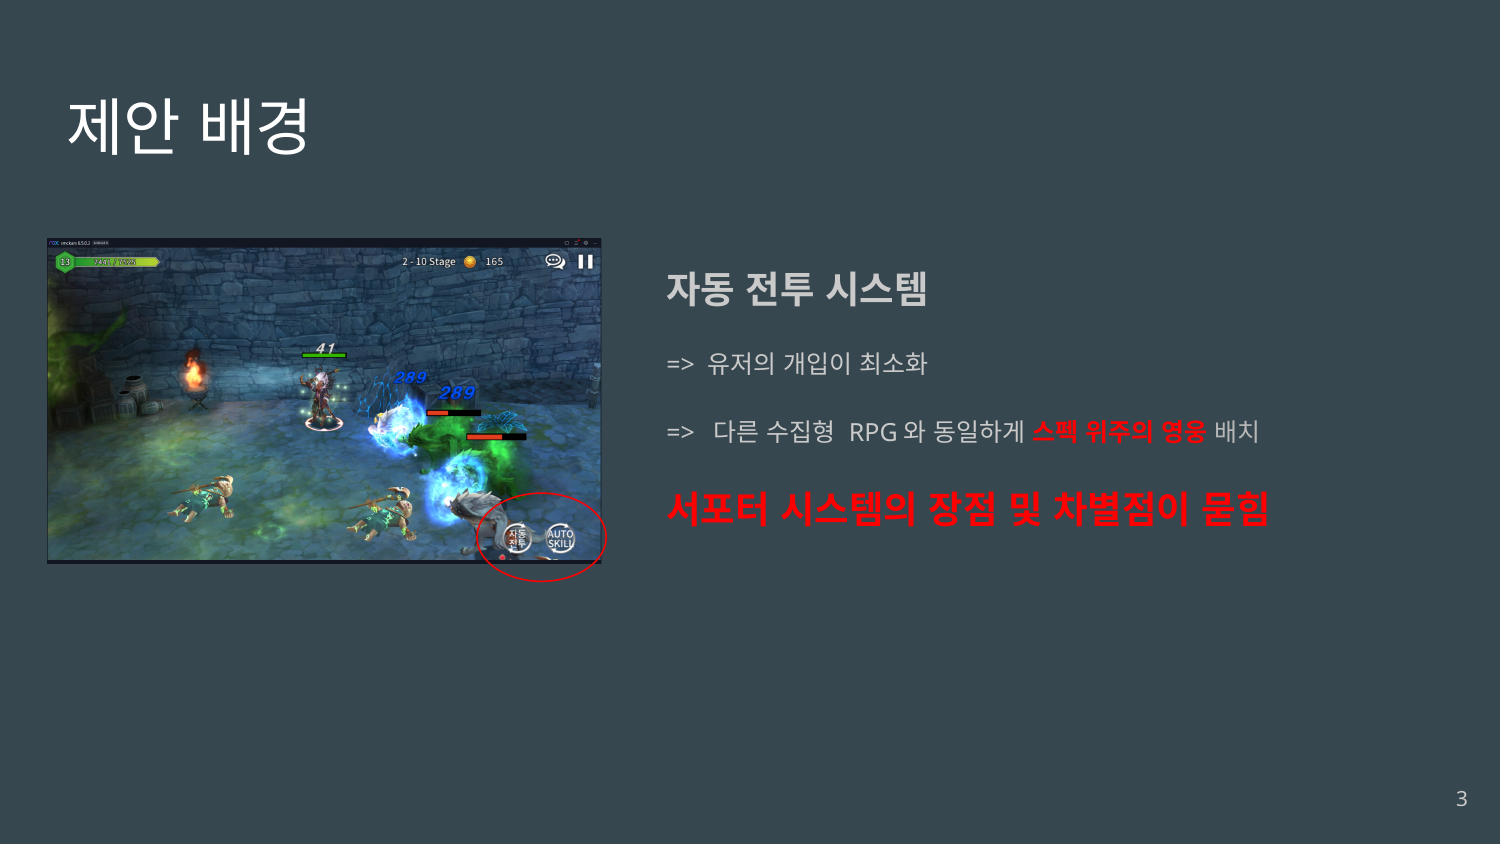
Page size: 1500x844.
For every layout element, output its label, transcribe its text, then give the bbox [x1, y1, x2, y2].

title 제안 배경 [51, 72, 1449, 167]
list 자동 전투 시스템 => 유저의 개입이 최소화 => 다른 수집형 RPG와 동일하게 스펙 위주의 영웅 배치 서포터 시스템의 장점 및 차별점이 묻힘 [651, 244, 1412, 588]
picture [46, 238, 602, 564]
slide_number ‹#› [1392, 767, 1483, 833]
text_box [501, 572, 582, 582]
